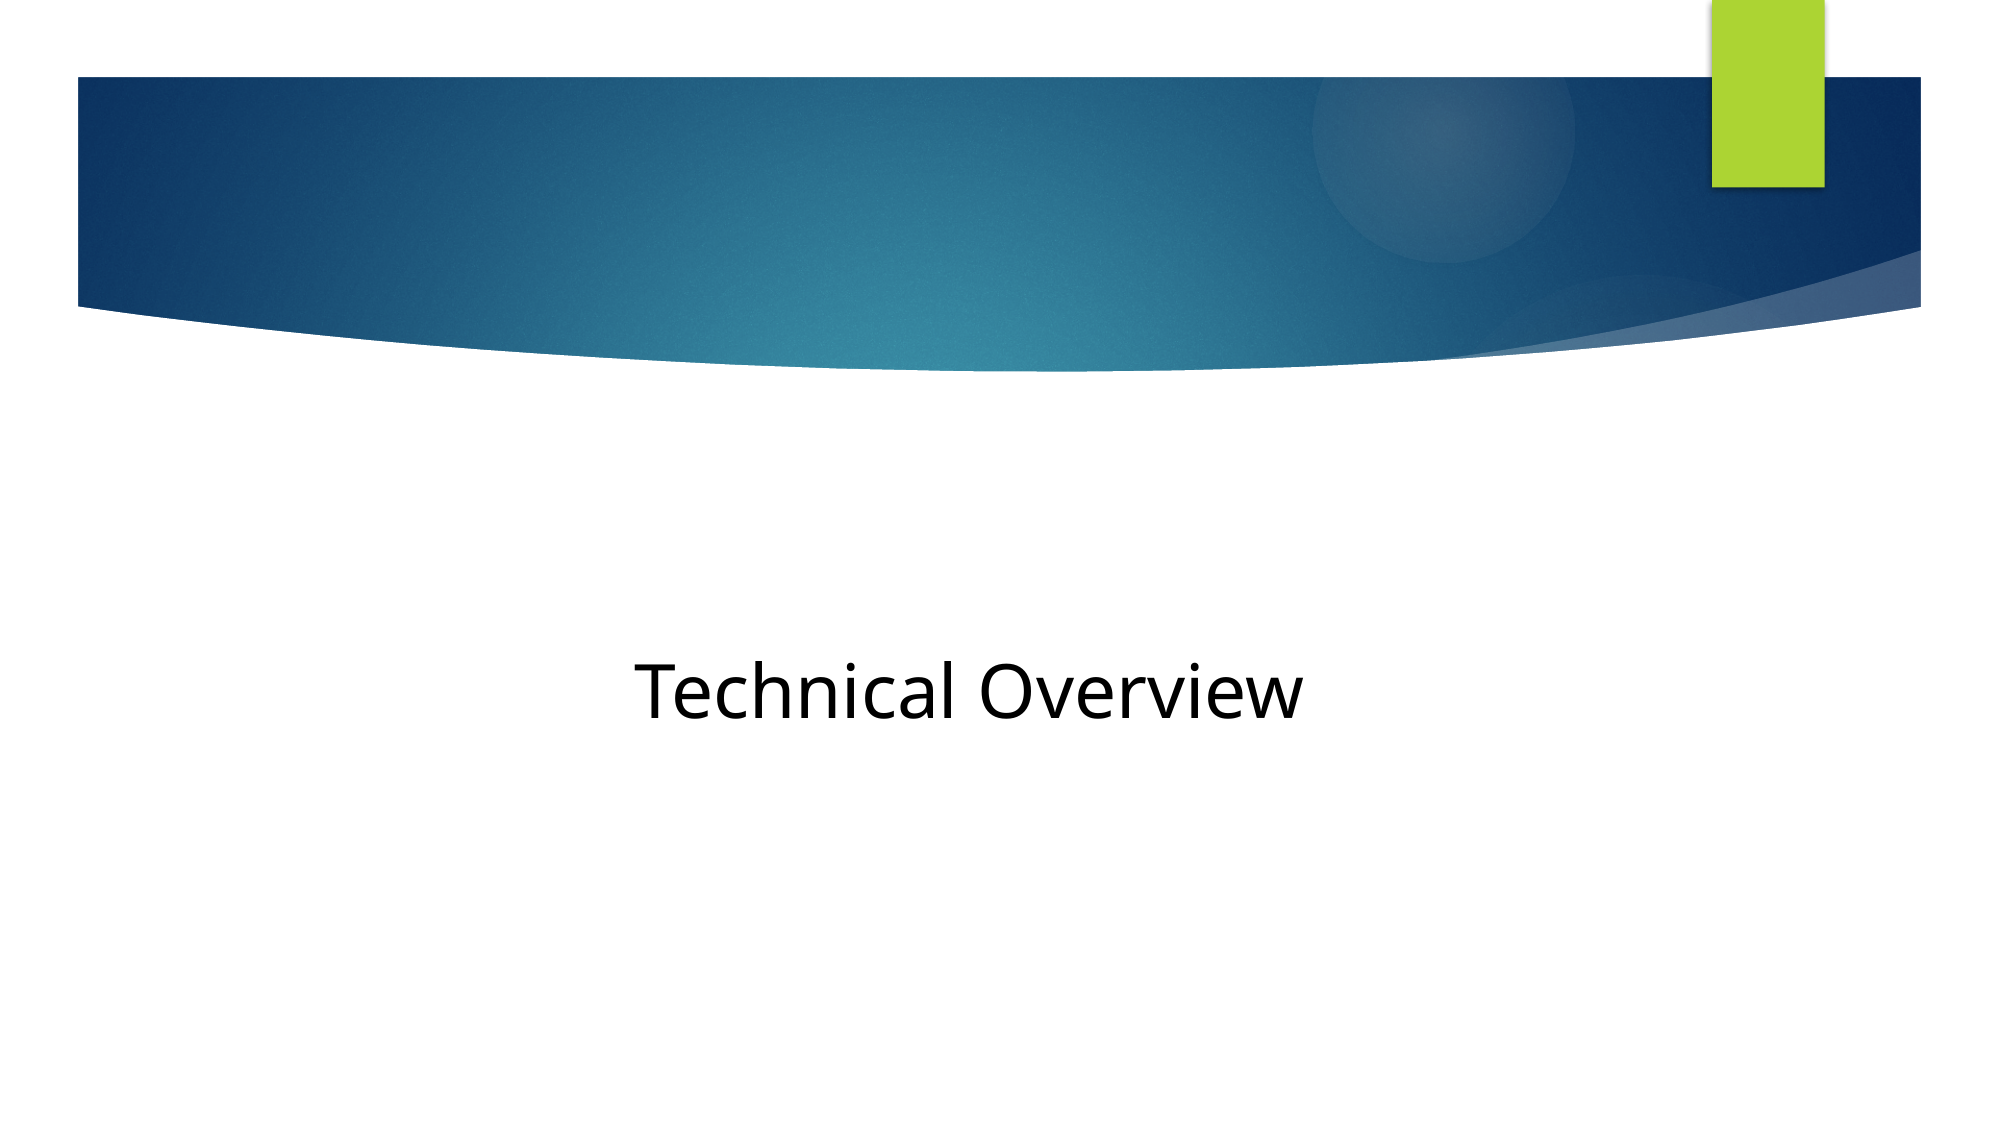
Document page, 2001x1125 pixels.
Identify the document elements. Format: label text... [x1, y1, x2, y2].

title Technical Overview [576, 613, 1363, 765]
